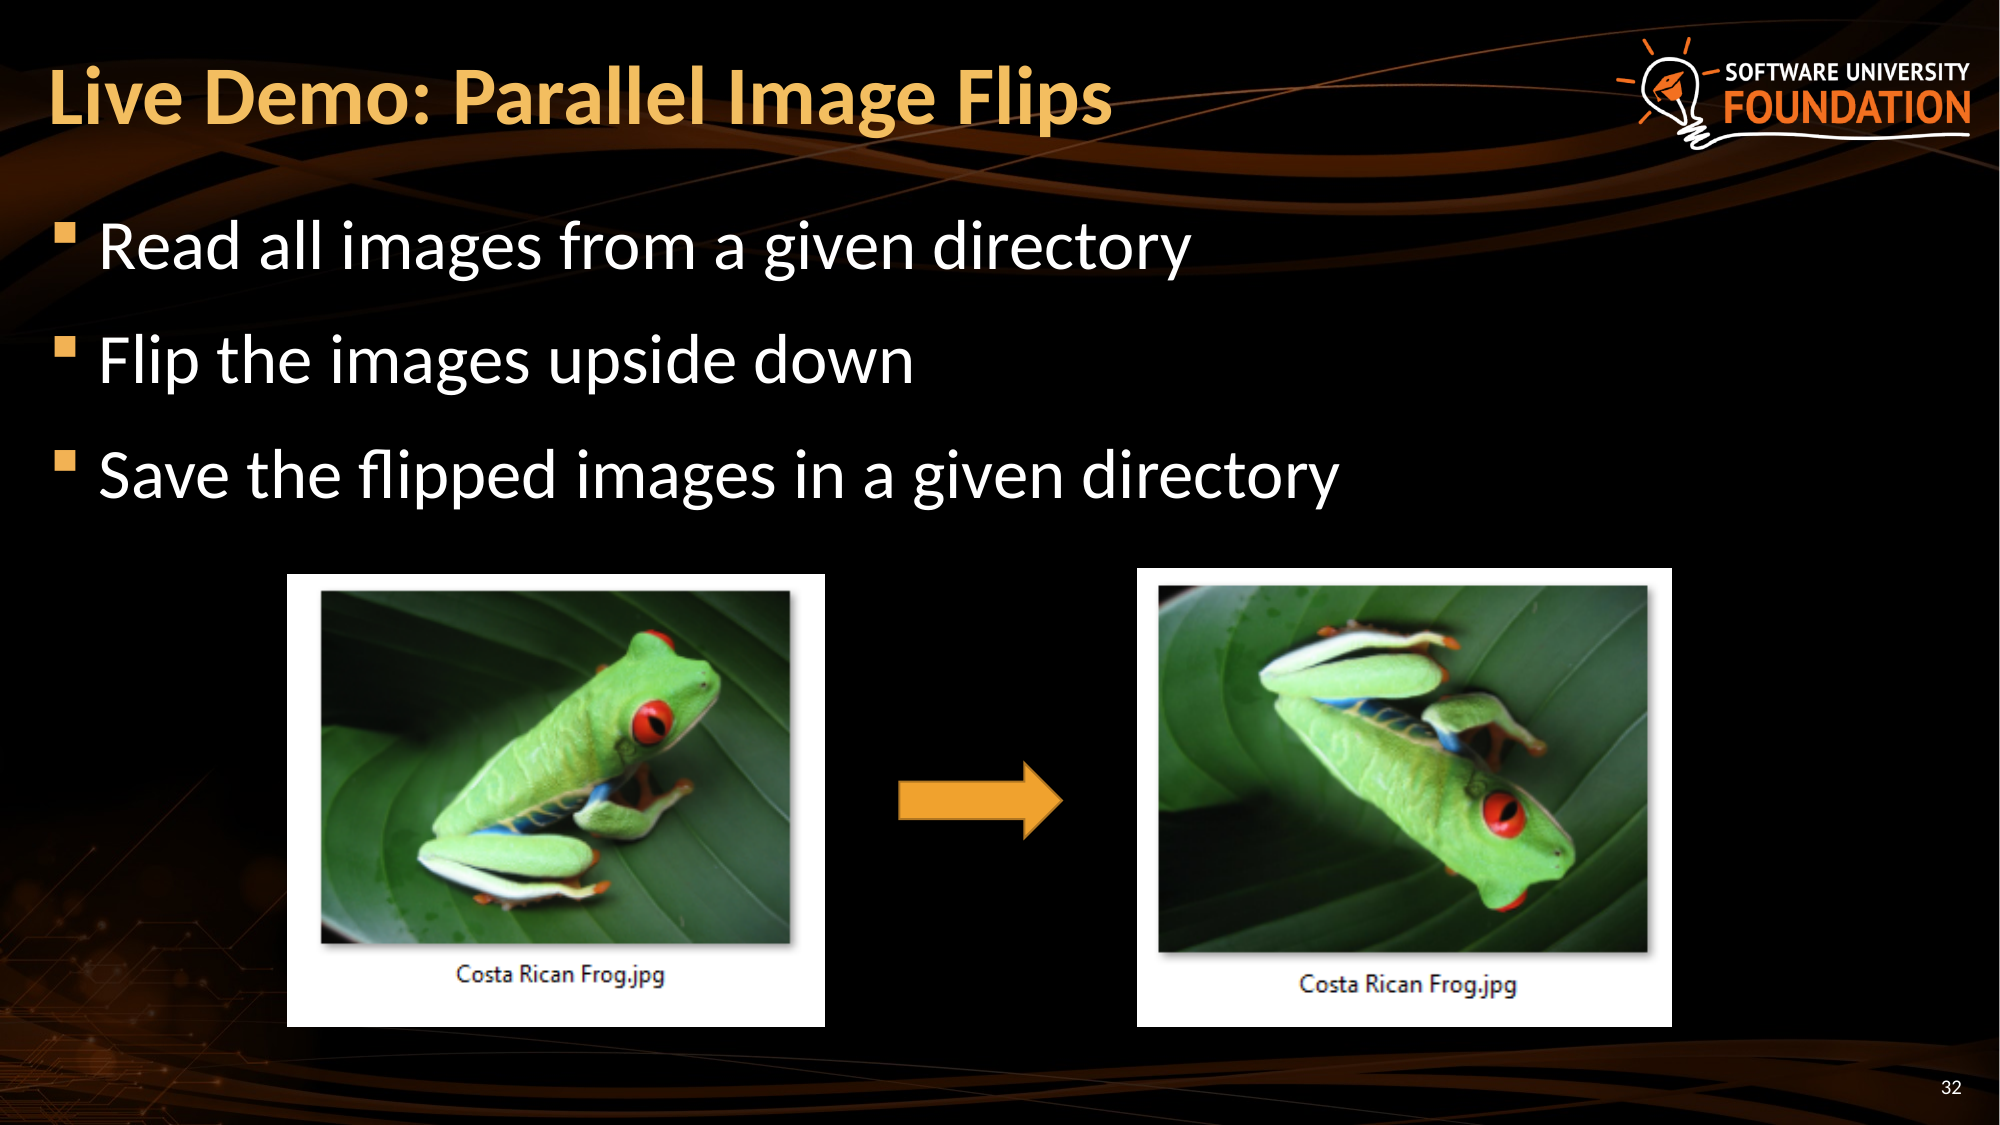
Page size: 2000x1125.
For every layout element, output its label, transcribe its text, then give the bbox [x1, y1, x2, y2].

list Read all images from a given directory Flip the images upside down Save the flipped images in a given directory [31, 188, 1968, 1103]
text_box [898, 760, 1064, 841]
title Live Demo: Parallel Image Flips [30, 6, 1602, 189]
picture [0, 0, 2000, 1125]
